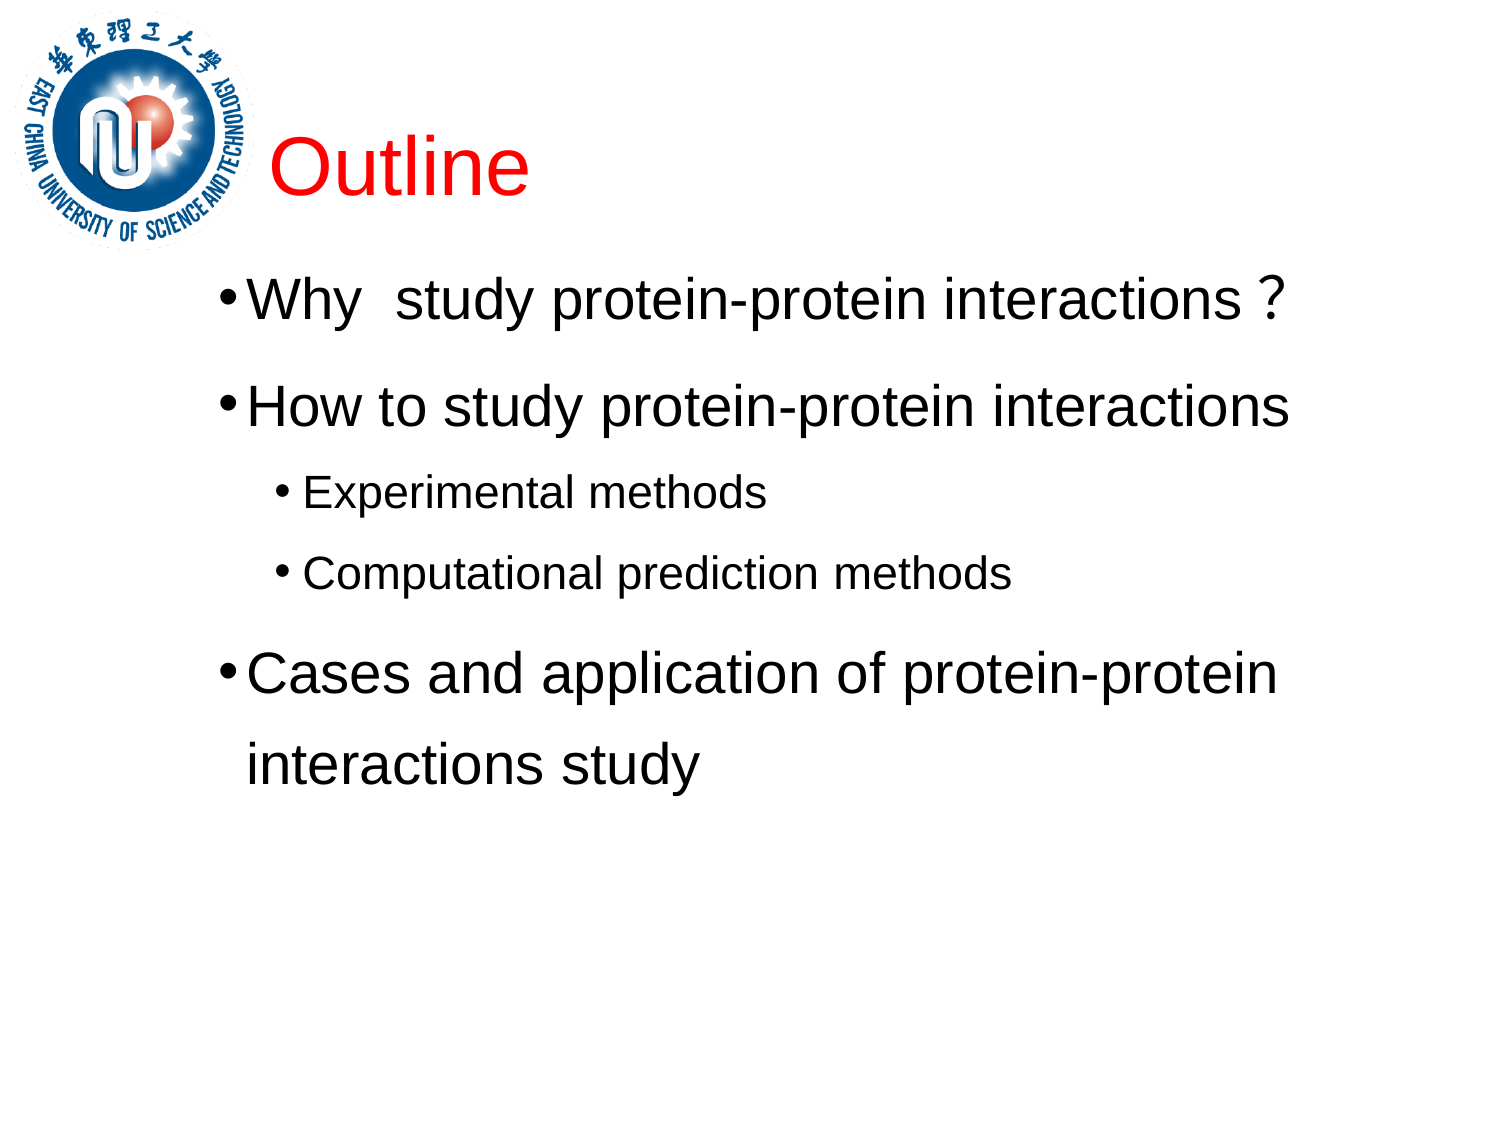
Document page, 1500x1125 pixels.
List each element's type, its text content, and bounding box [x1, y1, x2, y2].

picture [13, 9, 254, 250]
list Why study protein-protein interactions？ How to study protein-protein interactions Experimental methods Computational prediction methods Cases and application of protein-protein interactions study [203, 232, 1454, 942]
title Outline [253, 59, 1397, 232]
